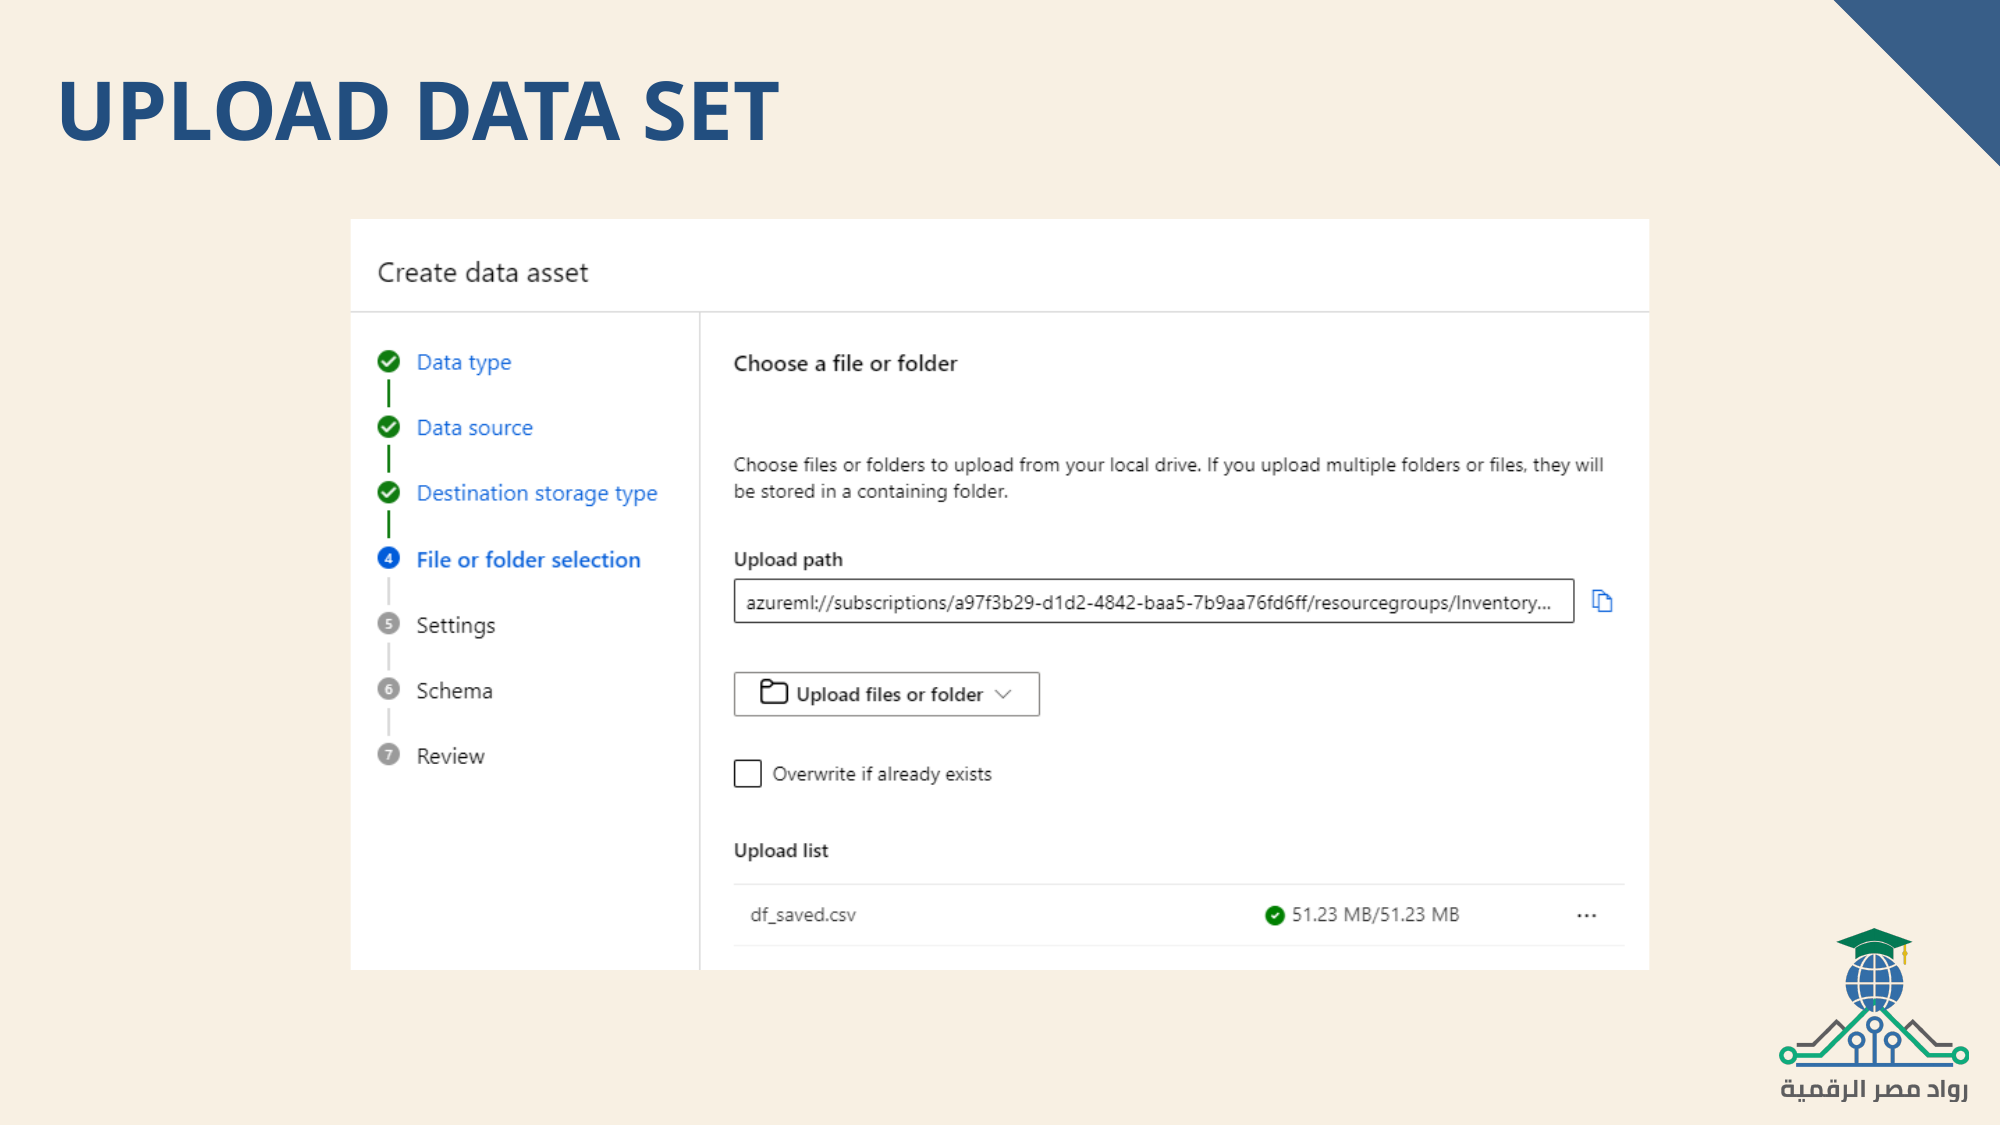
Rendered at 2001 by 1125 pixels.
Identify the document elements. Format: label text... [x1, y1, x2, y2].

picture [1779, 928, 1969, 1102]
picture [350, 219, 1650, 970]
title Upload Data Set [40, 61, 1000, 166]
